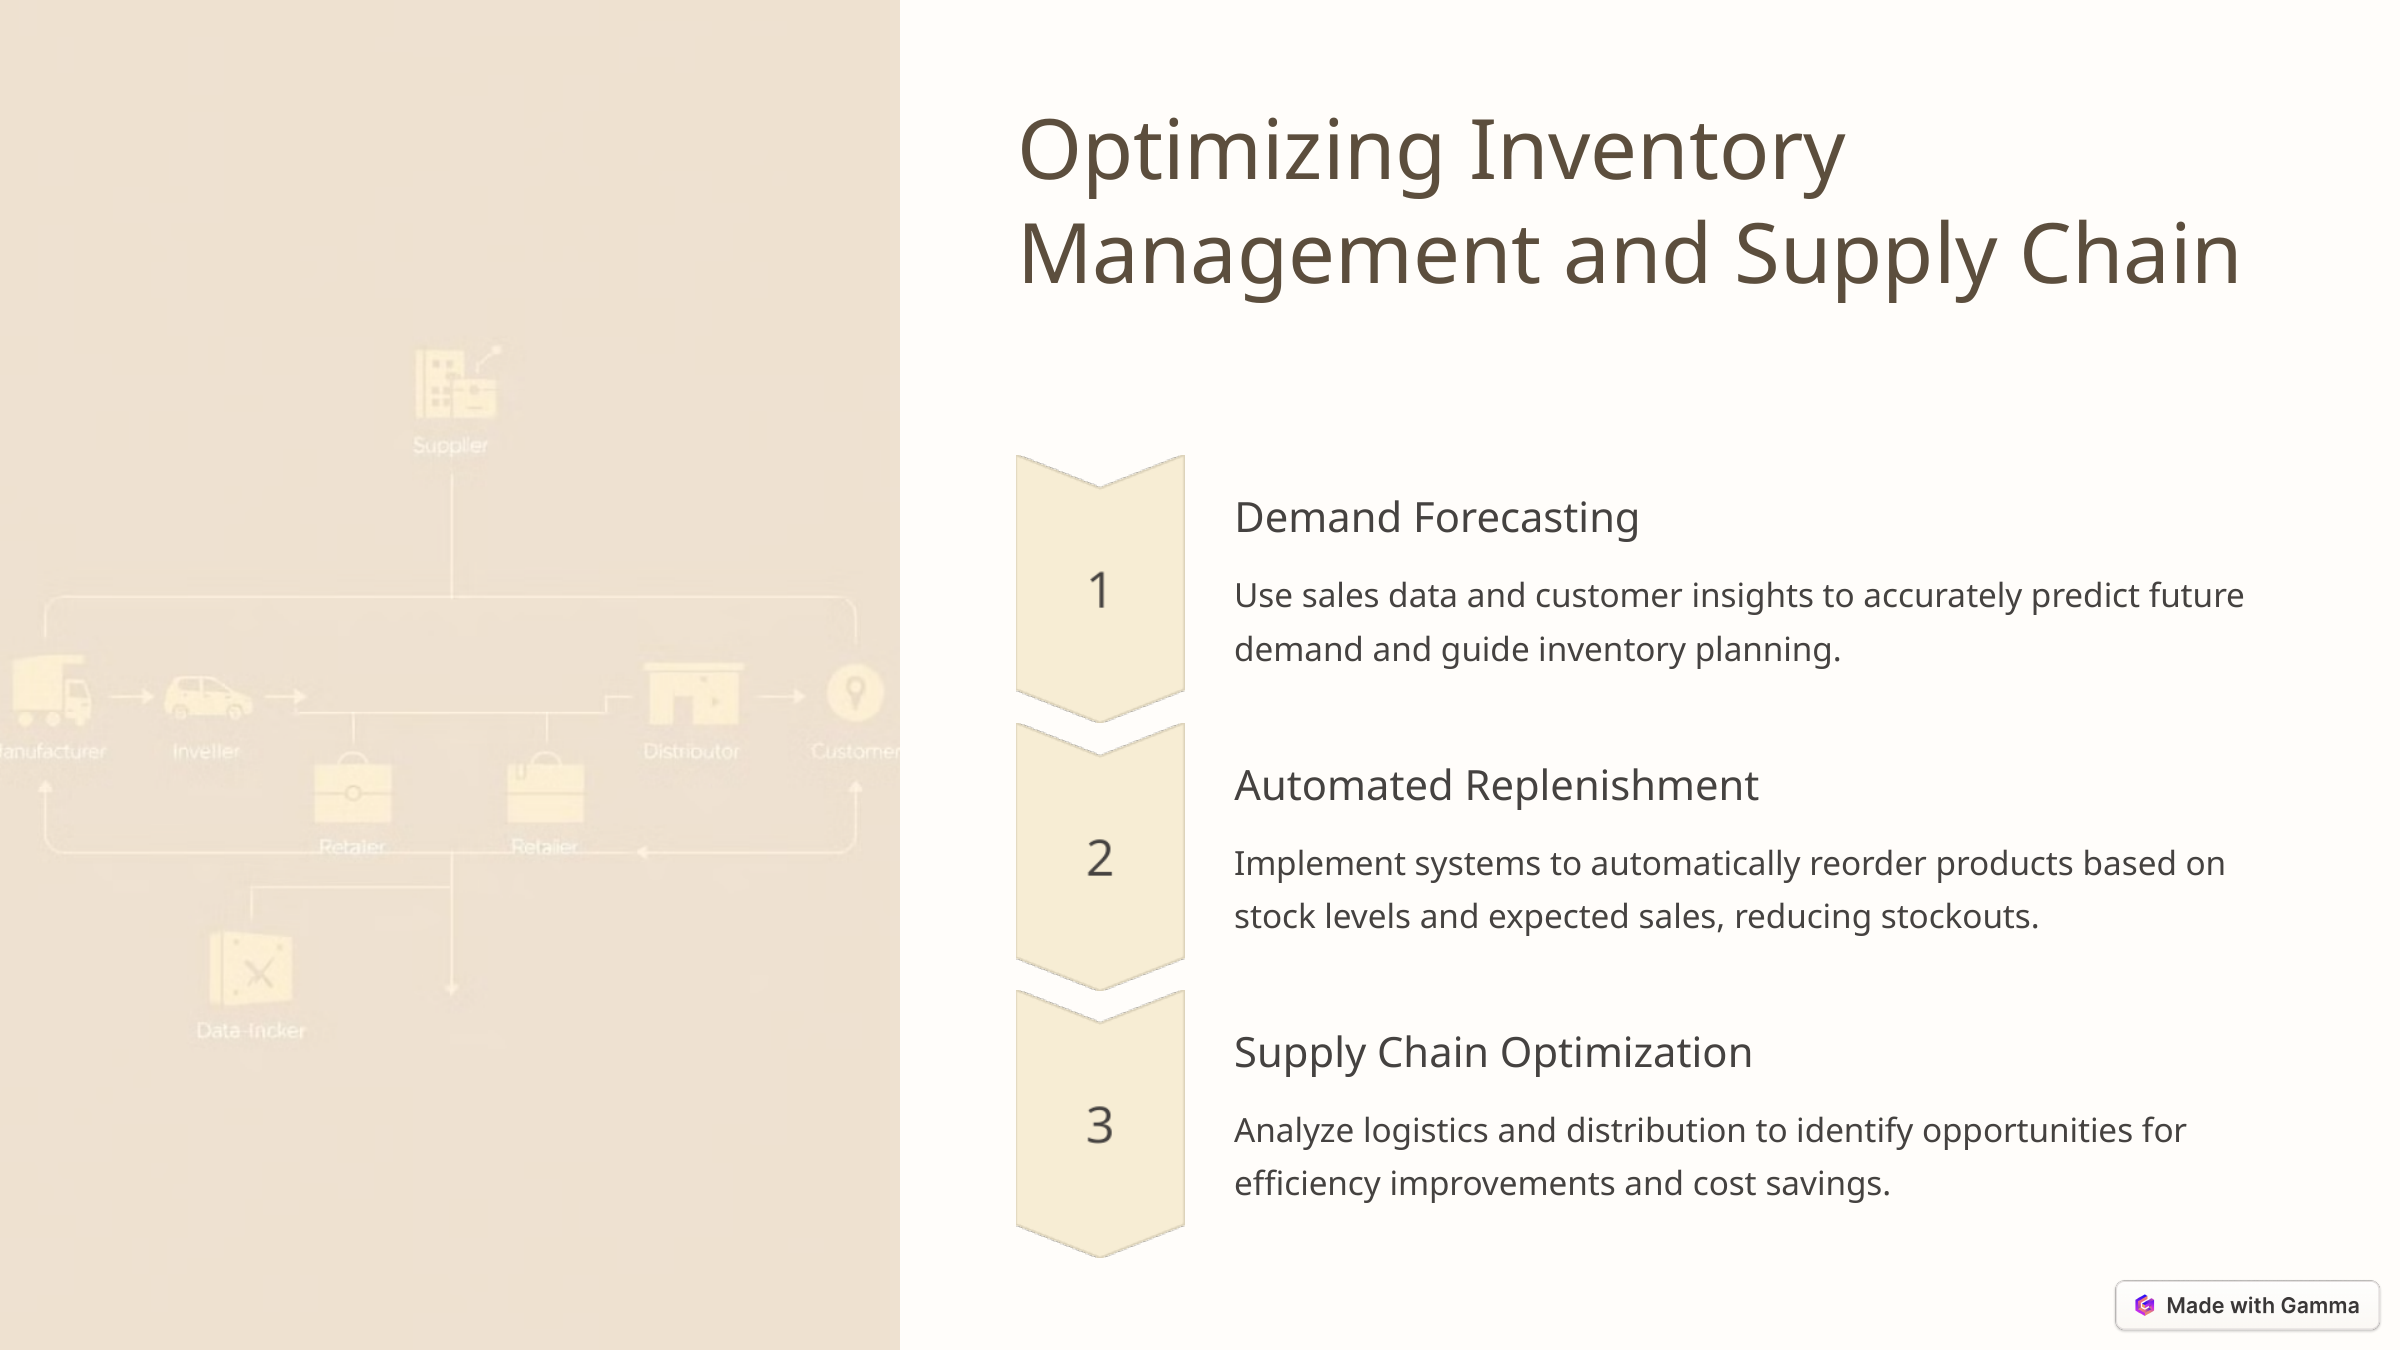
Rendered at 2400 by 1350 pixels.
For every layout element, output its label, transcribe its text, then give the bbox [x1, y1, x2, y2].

picture [2106, 1271, 2389, 1339]
text_box Supply Chain Optimization [1234, 1023, 1827, 1077]
picture [1016, 455, 1185, 1258]
text_box Demand Forecasting [1234, 489, 1678, 542]
text_box Use sales data and customer insights to accurately predict future demand and guide inventory planning. [1234, 561, 2283, 669]
text_box Automated Replenishment [1234, 756, 1812, 809]
text_box Optimizing Inventory Management and Supply Chain [1016, 91, 2283, 406]
text_box Implement systems to automatically reorder products based on stock levels and expected sales, reducing stockouts. [1234, 828, 2283, 936]
picture [0, 0, 900, 1350]
text_box Analyze logistics and distribution to identify opportunities for efficiency improvements and cost savings. [1234, 1096, 2283, 1204]
